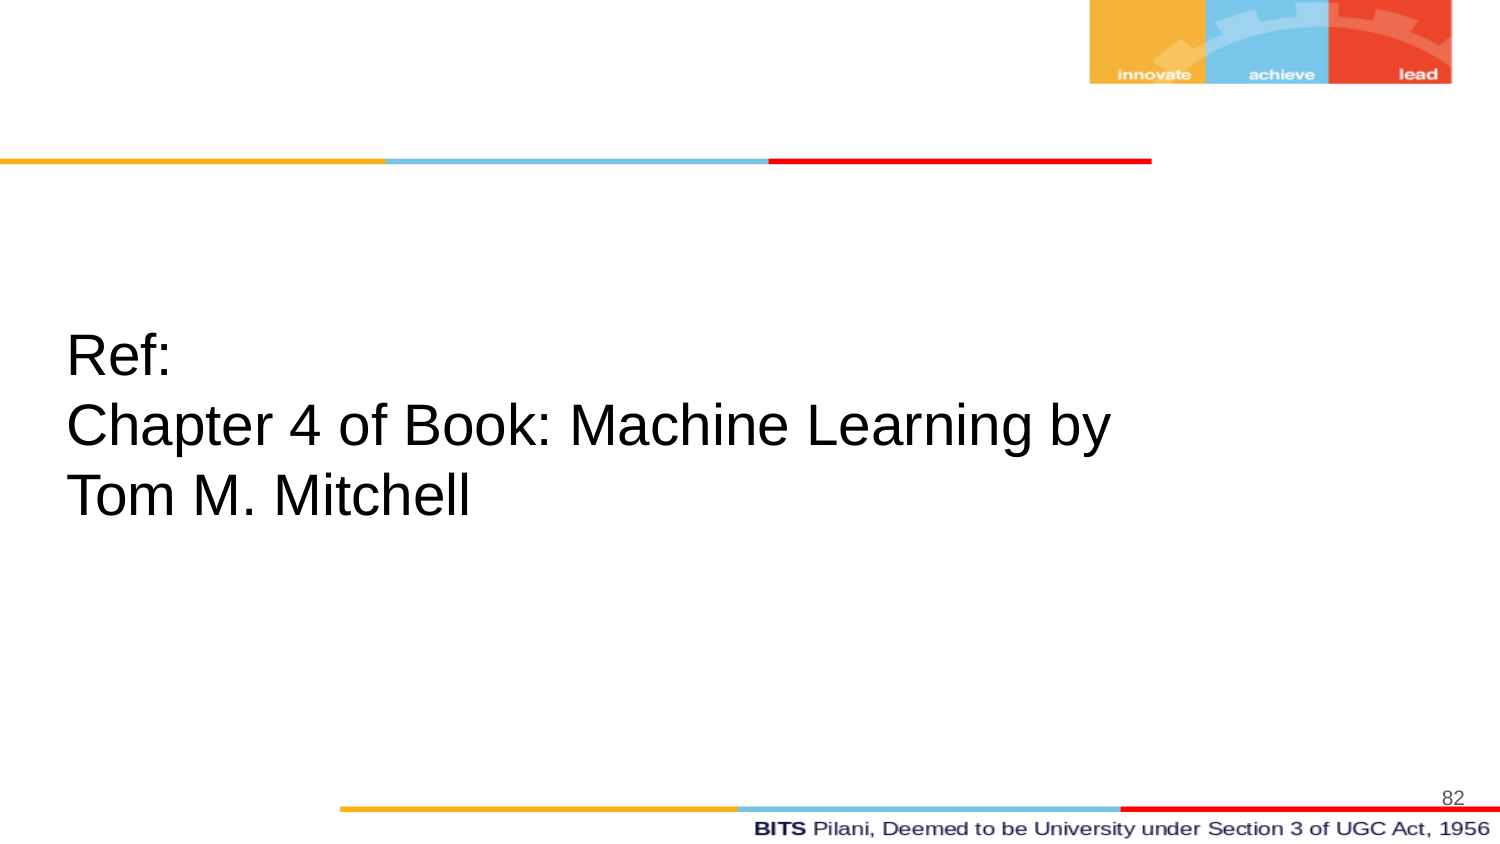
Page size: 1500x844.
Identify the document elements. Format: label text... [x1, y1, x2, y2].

picture [0, 0, 1500, 844]
title Ref: Chapter 4 of Book: Machine Learning by Tom M. Mitchell [51, 300, 1449, 543]
slide_number 82 [1389, 764, 1480, 830]
